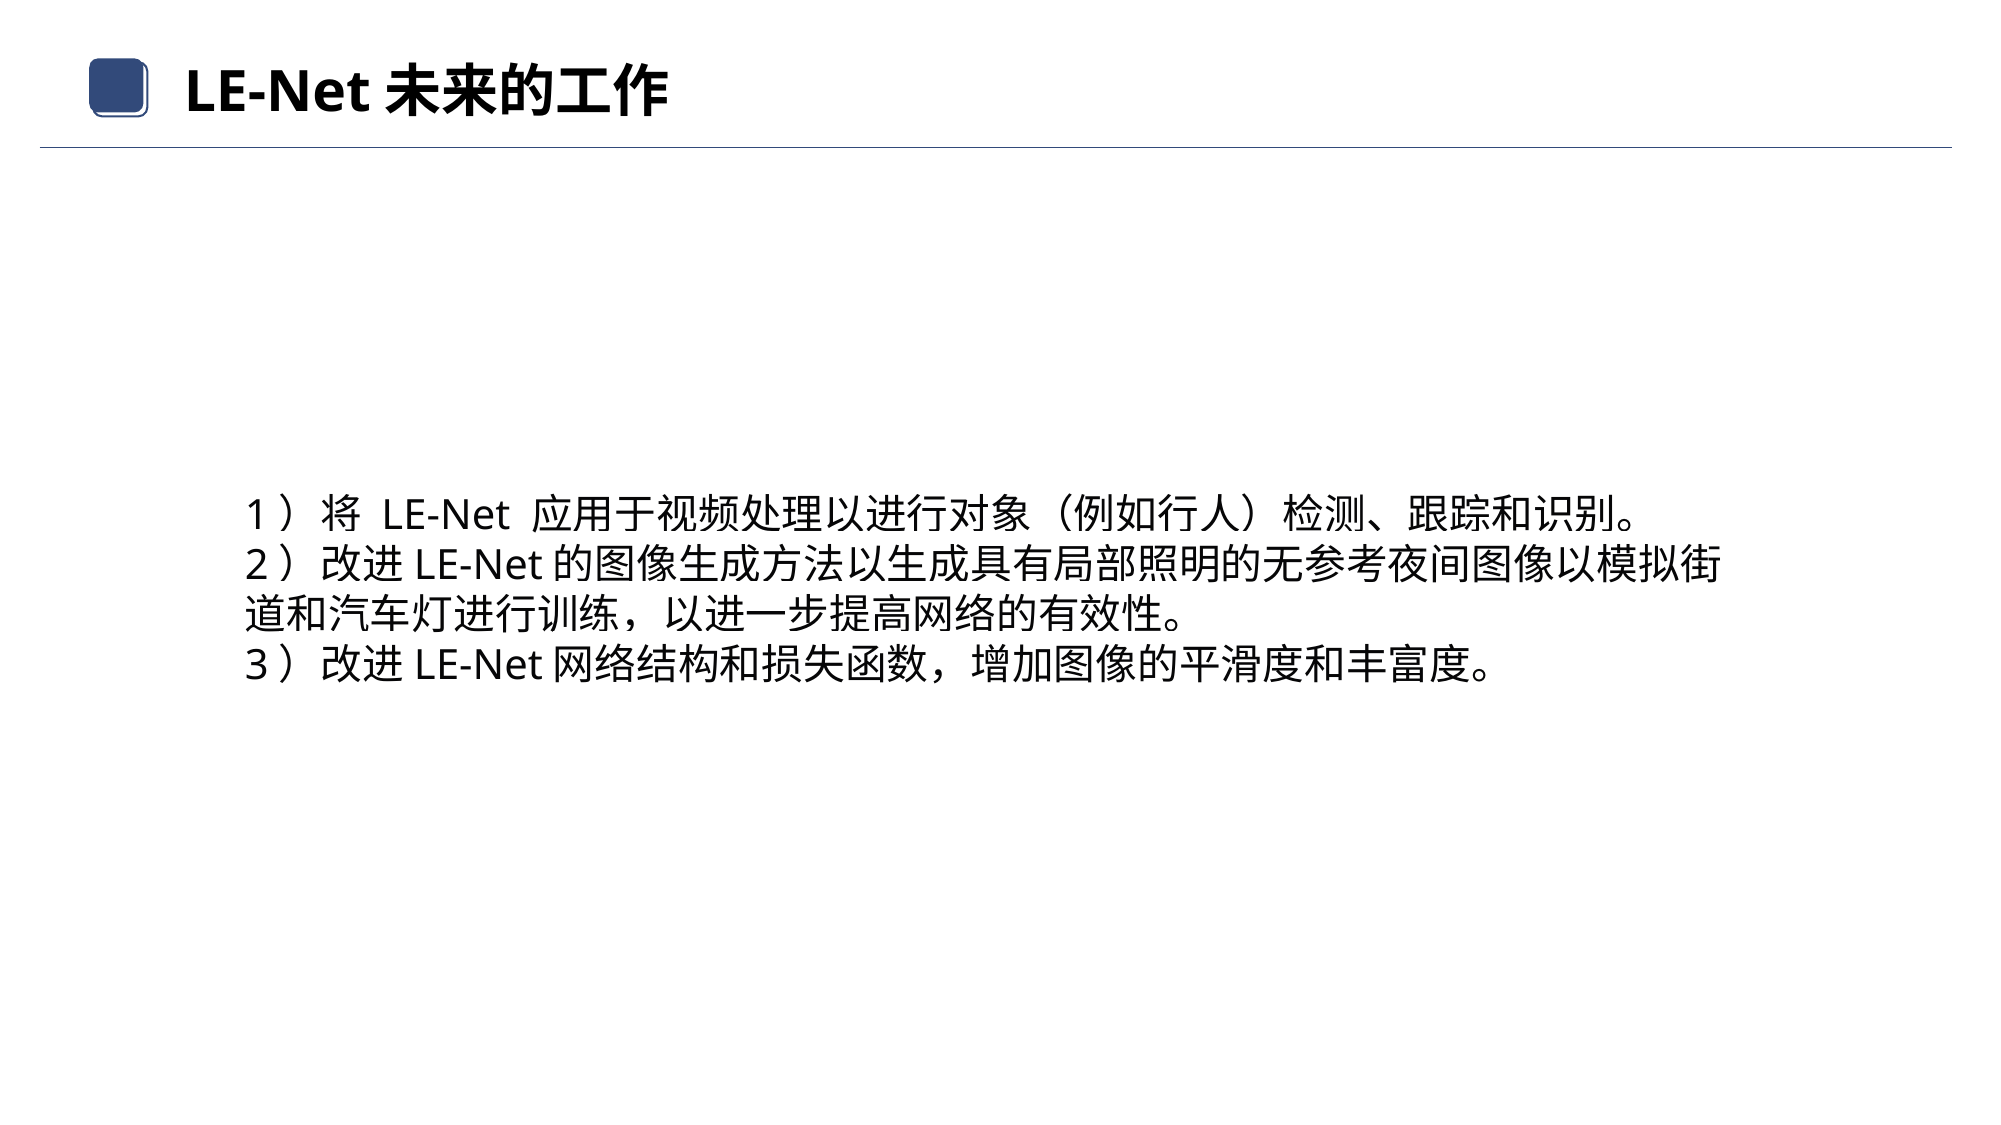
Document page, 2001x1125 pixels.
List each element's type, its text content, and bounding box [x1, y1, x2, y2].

text_box 1）将 LE-Net 应用于视频处理以进行对象（例如行人）检测、跟踪和识别。 2）改进LE-Net的图像生成方法以生成具有局部照明的无参考夜间图像以模拟街道和汽车灯进行训练，以进一步提高网络的有效性。 3）改进LE-Net网络结构和损失函数，增加图像的平滑度和丰富度。 [230, 480, 1770, 786]
list LE-Net未来的工作 [168, 55, 1038, 133]
